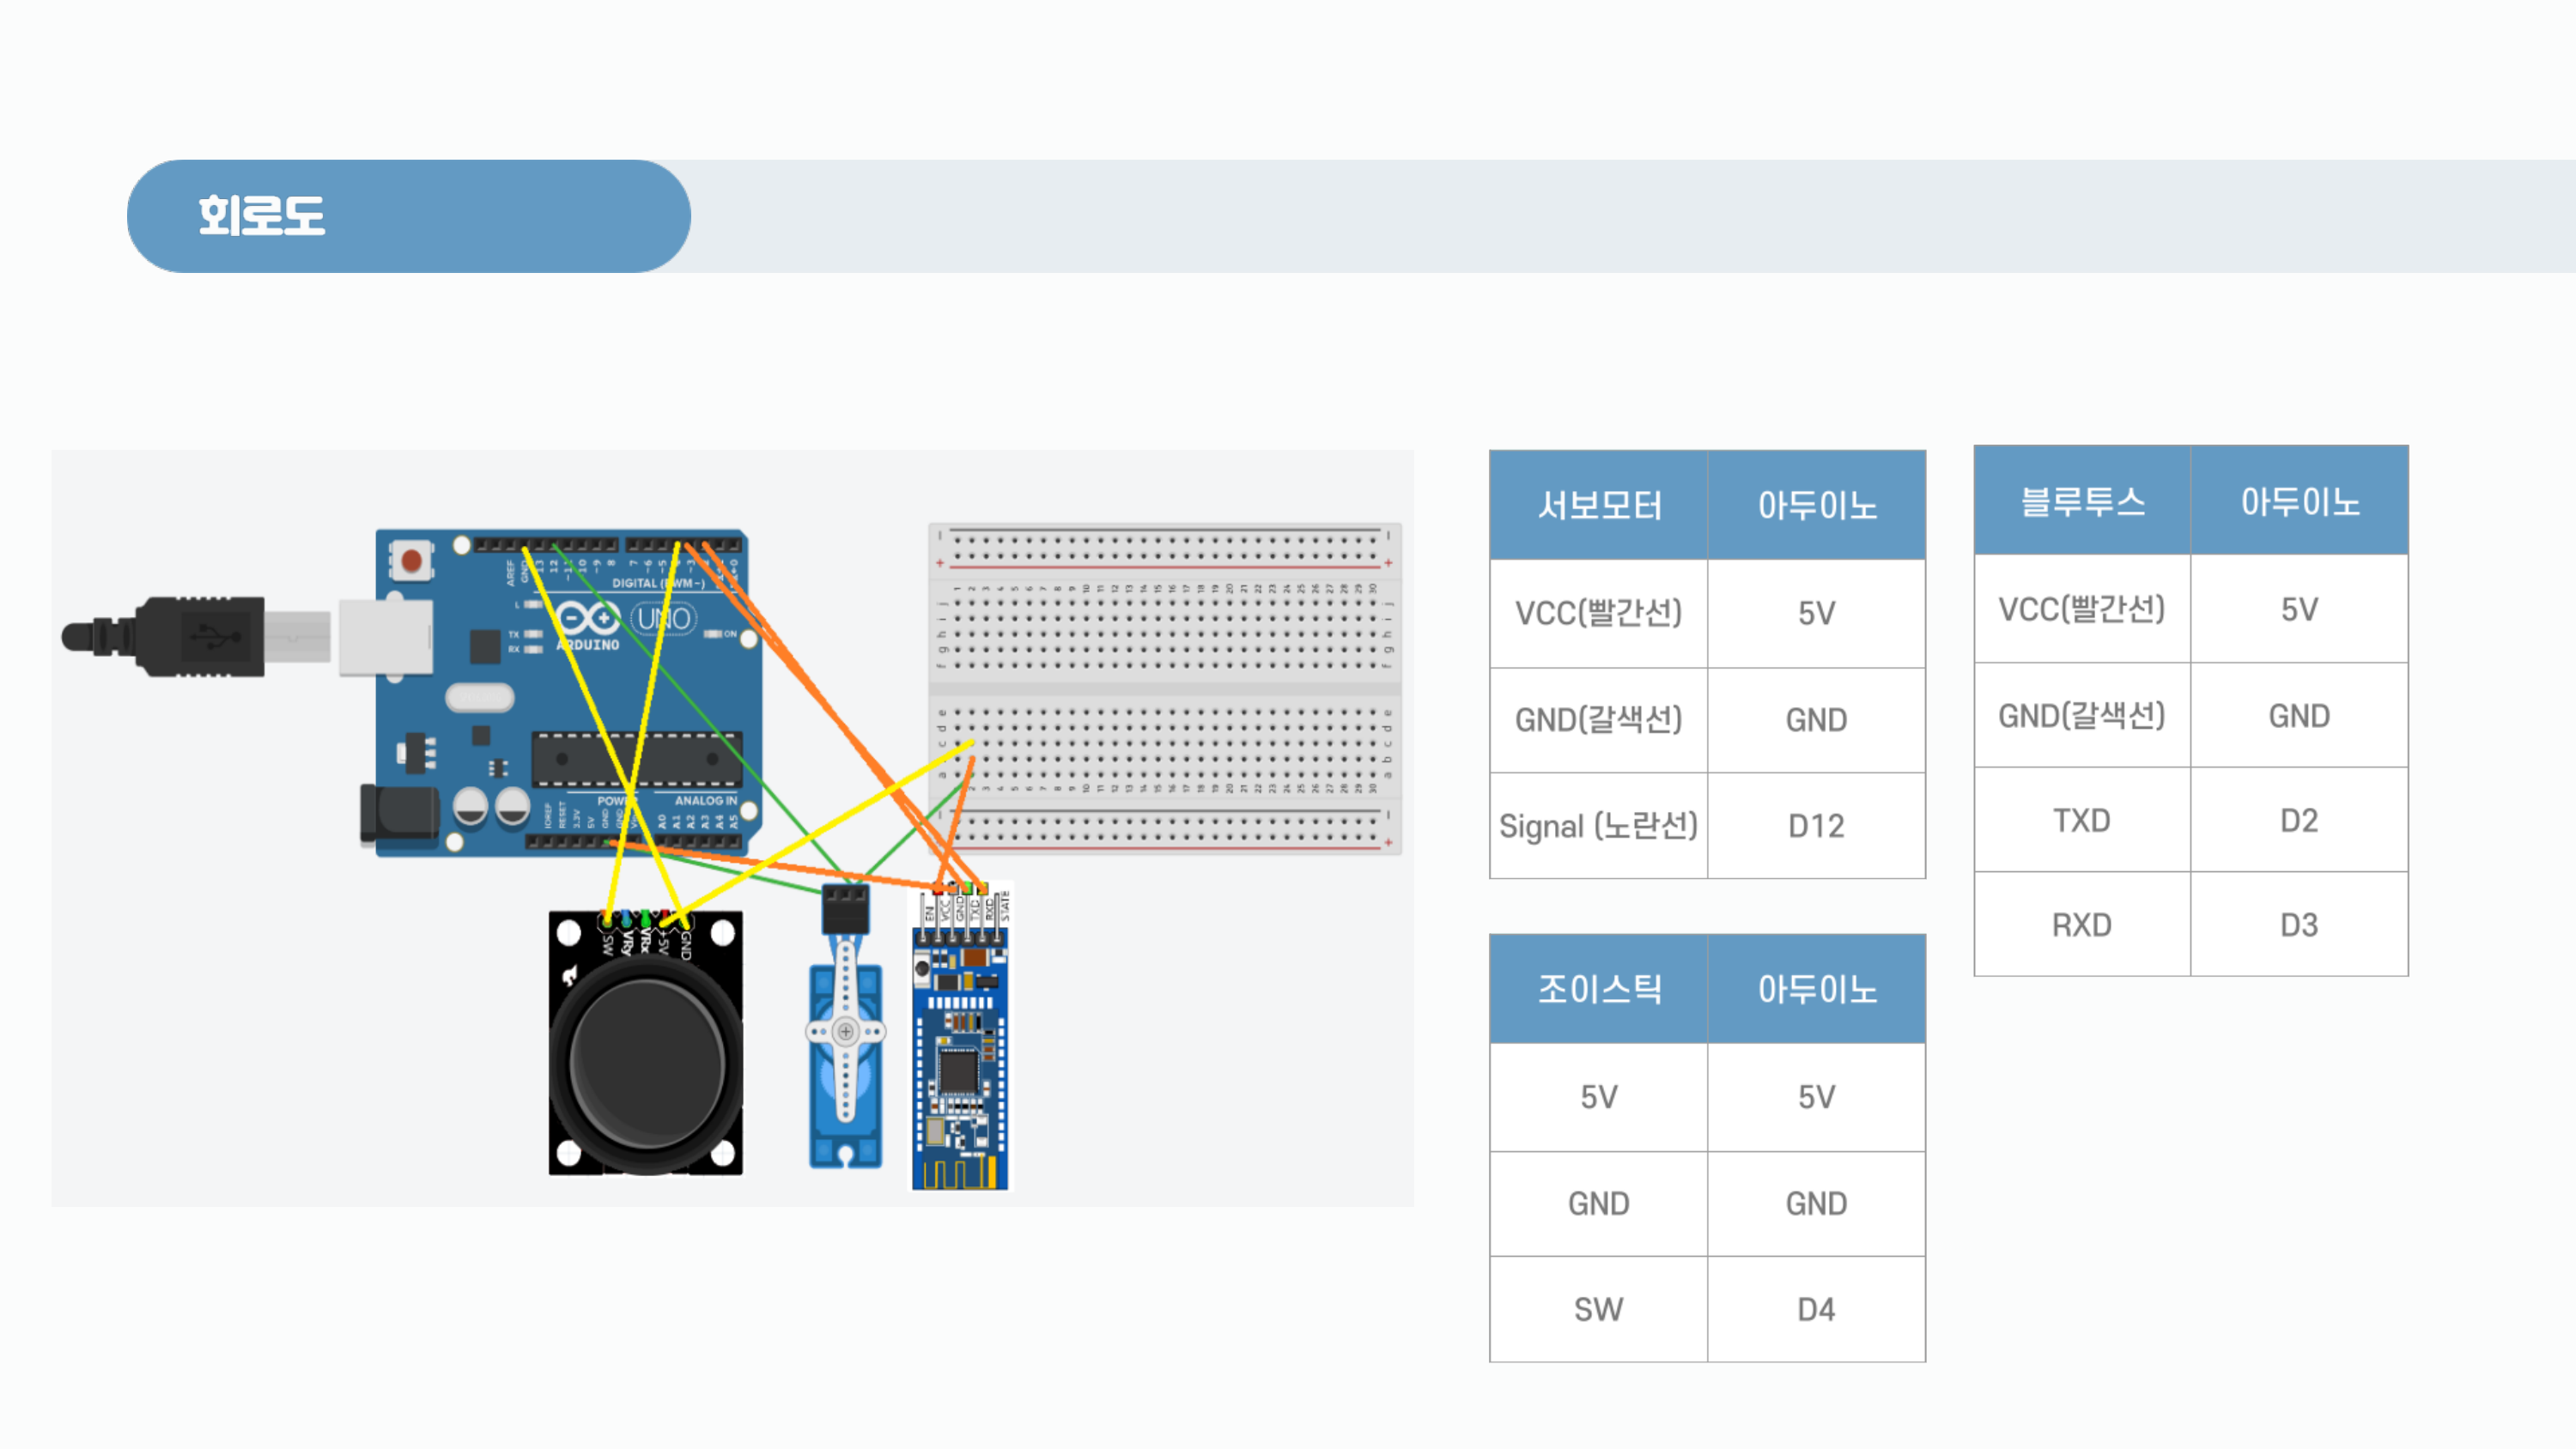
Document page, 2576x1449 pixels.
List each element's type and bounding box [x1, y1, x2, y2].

text_box [51, 450, 1414, 1208]
text_box [692, 160, 2576, 273]
text_box [127, 160, 691, 273]
picture [191, 180, 345, 269]
picture [1273, 180, 2576, 1449]
